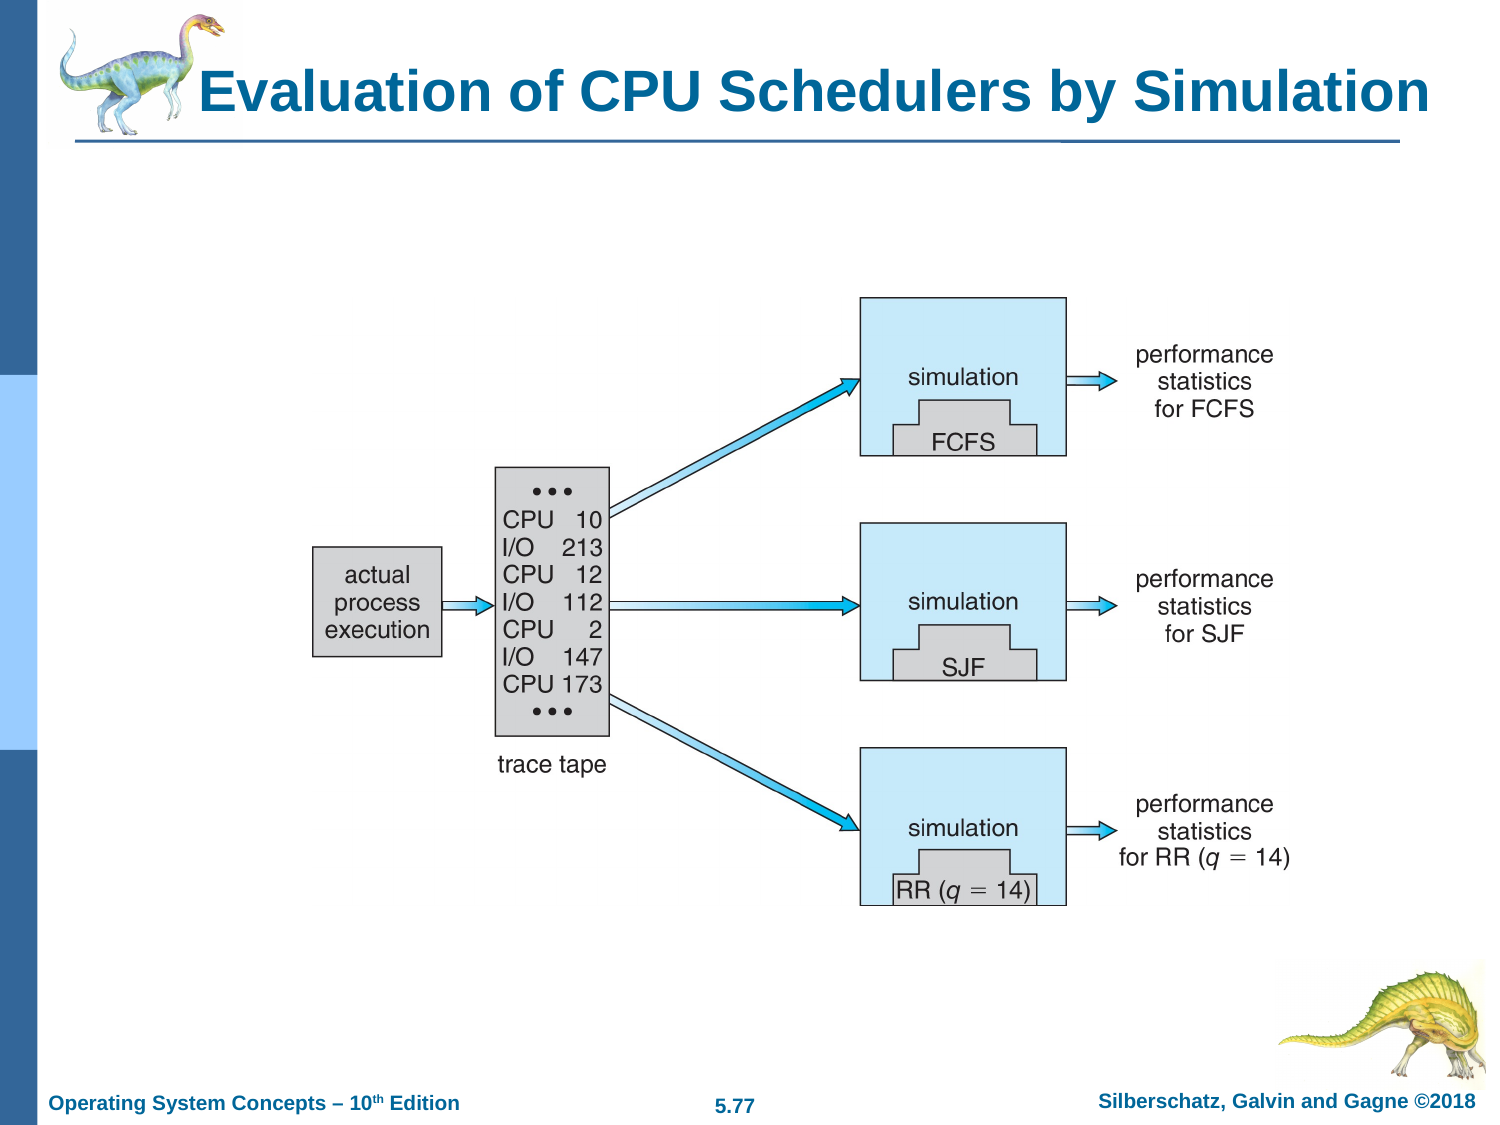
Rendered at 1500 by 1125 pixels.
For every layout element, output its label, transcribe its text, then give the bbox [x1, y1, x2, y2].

picture [46, 0, 243, 149]
picture [312, 296, 1290, 906]
title Evaluation of CPU Schedulers by Simulation [171, 36, 1459, 132]
picture [1275, 959, 1486, 1090]
